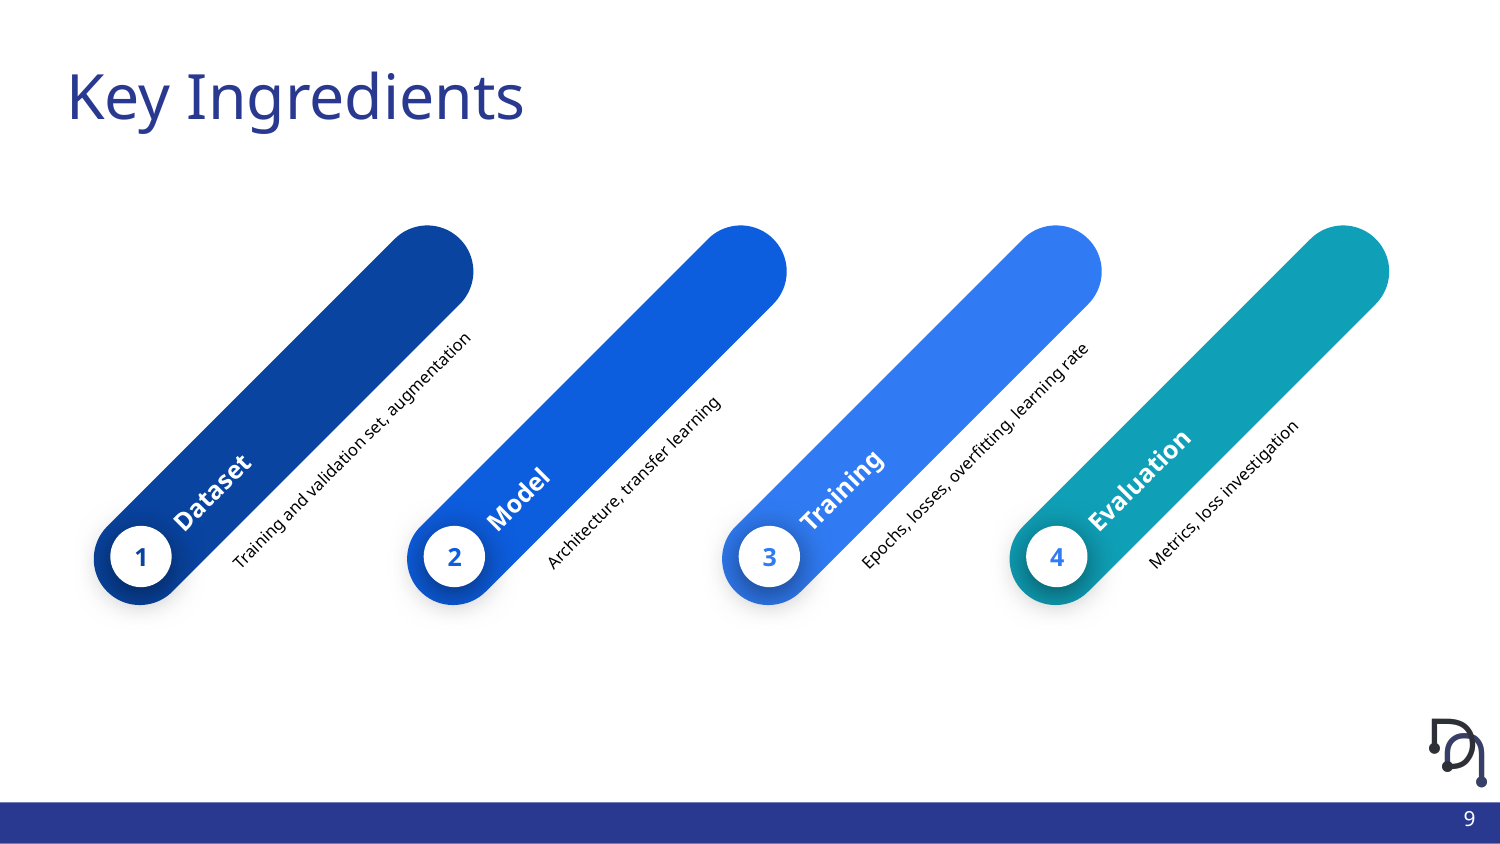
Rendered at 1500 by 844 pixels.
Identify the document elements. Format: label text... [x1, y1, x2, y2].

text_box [990, 206, 1438, 625]
title Key Ingredients [51, 42, 1449, 142]
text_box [702, 206, 988, 625]
slide_number ‹#› [1400, 787, 1491, 844]
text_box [387, 206, 700, 625]
picture [1416, 711, 1500, 795]
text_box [74, 206, 385, 625]
